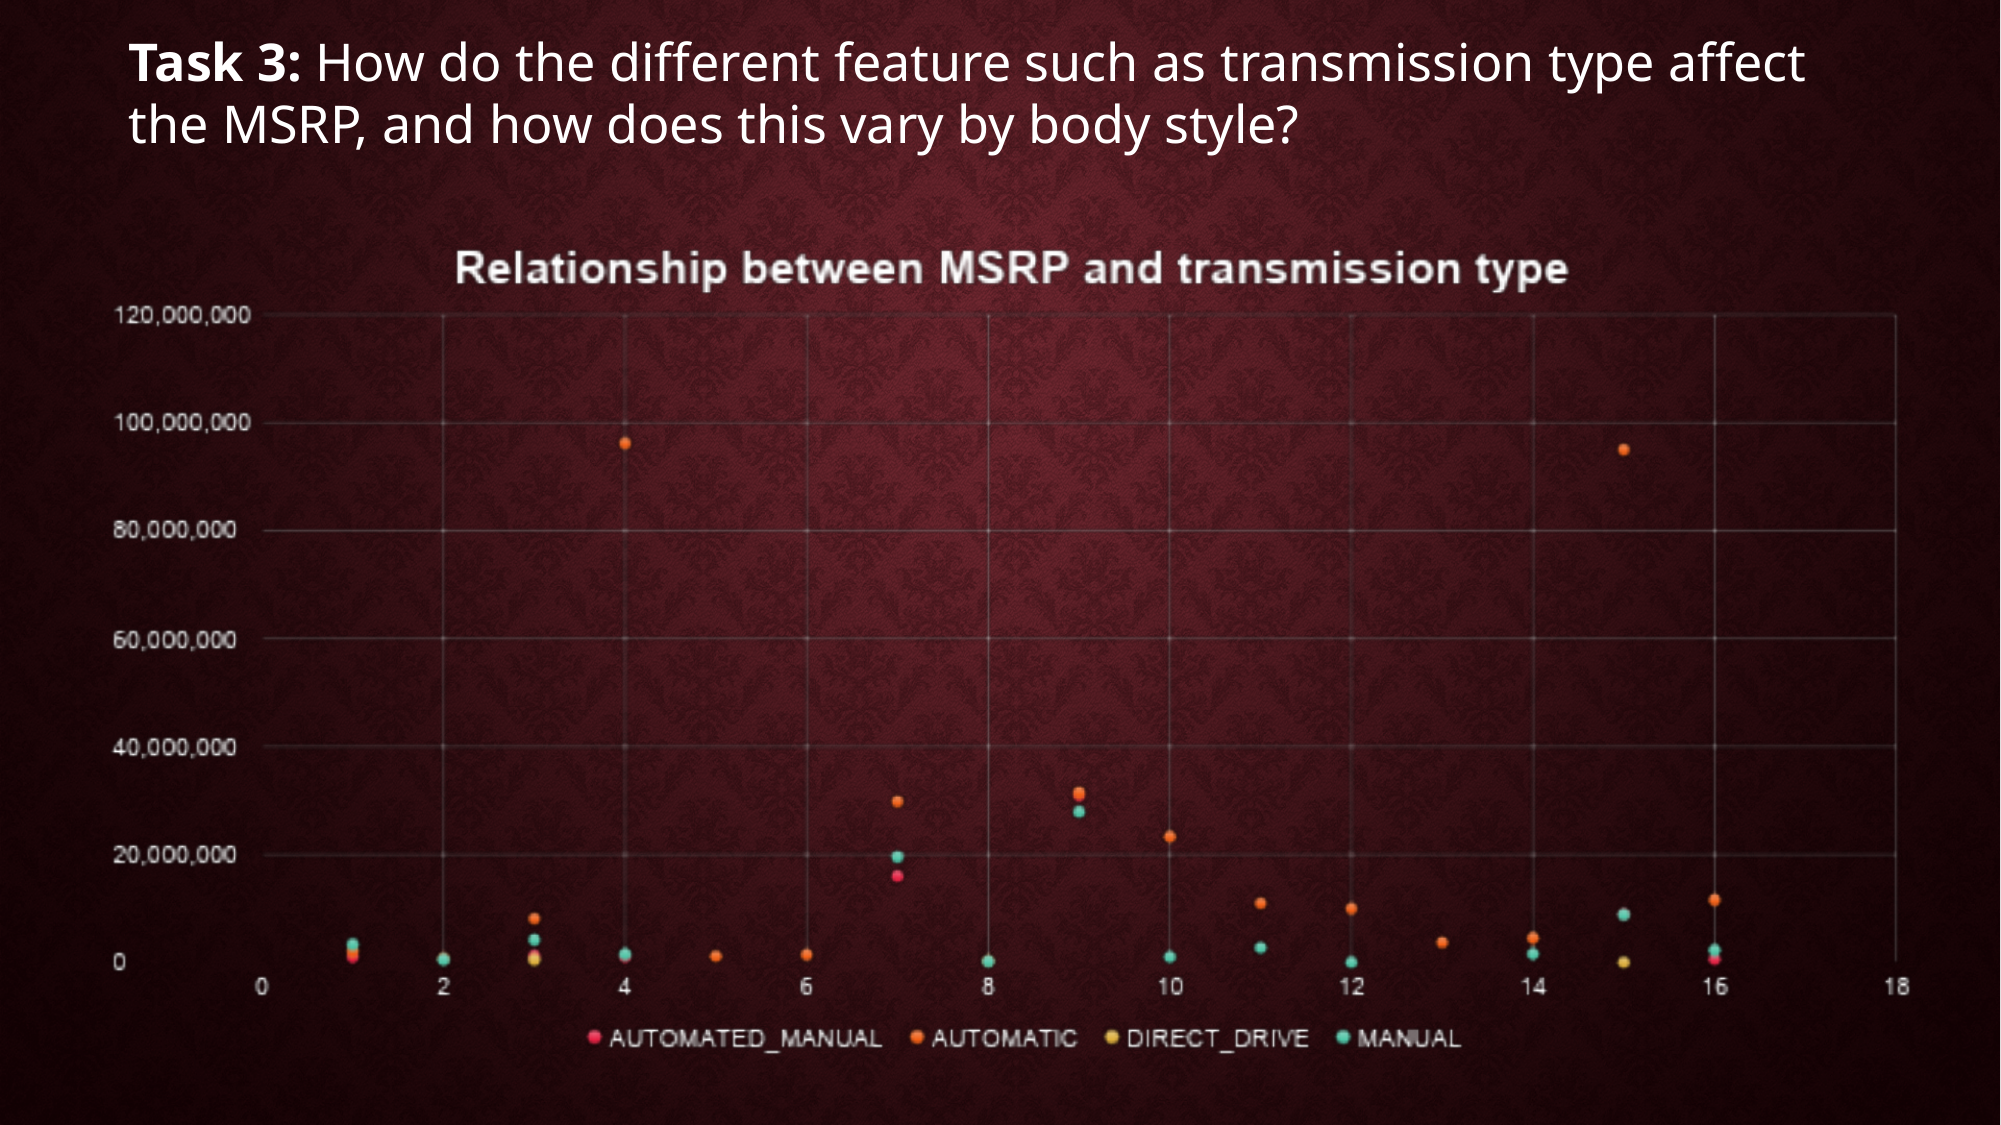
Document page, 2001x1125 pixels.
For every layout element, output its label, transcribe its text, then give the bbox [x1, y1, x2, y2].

picture [0, 0, 2001, 1125]
text_box Task 3: How do the different feature such as transmission type affect the MSRP, and how does this vary by body style? [113, 21, 1906, 162]
